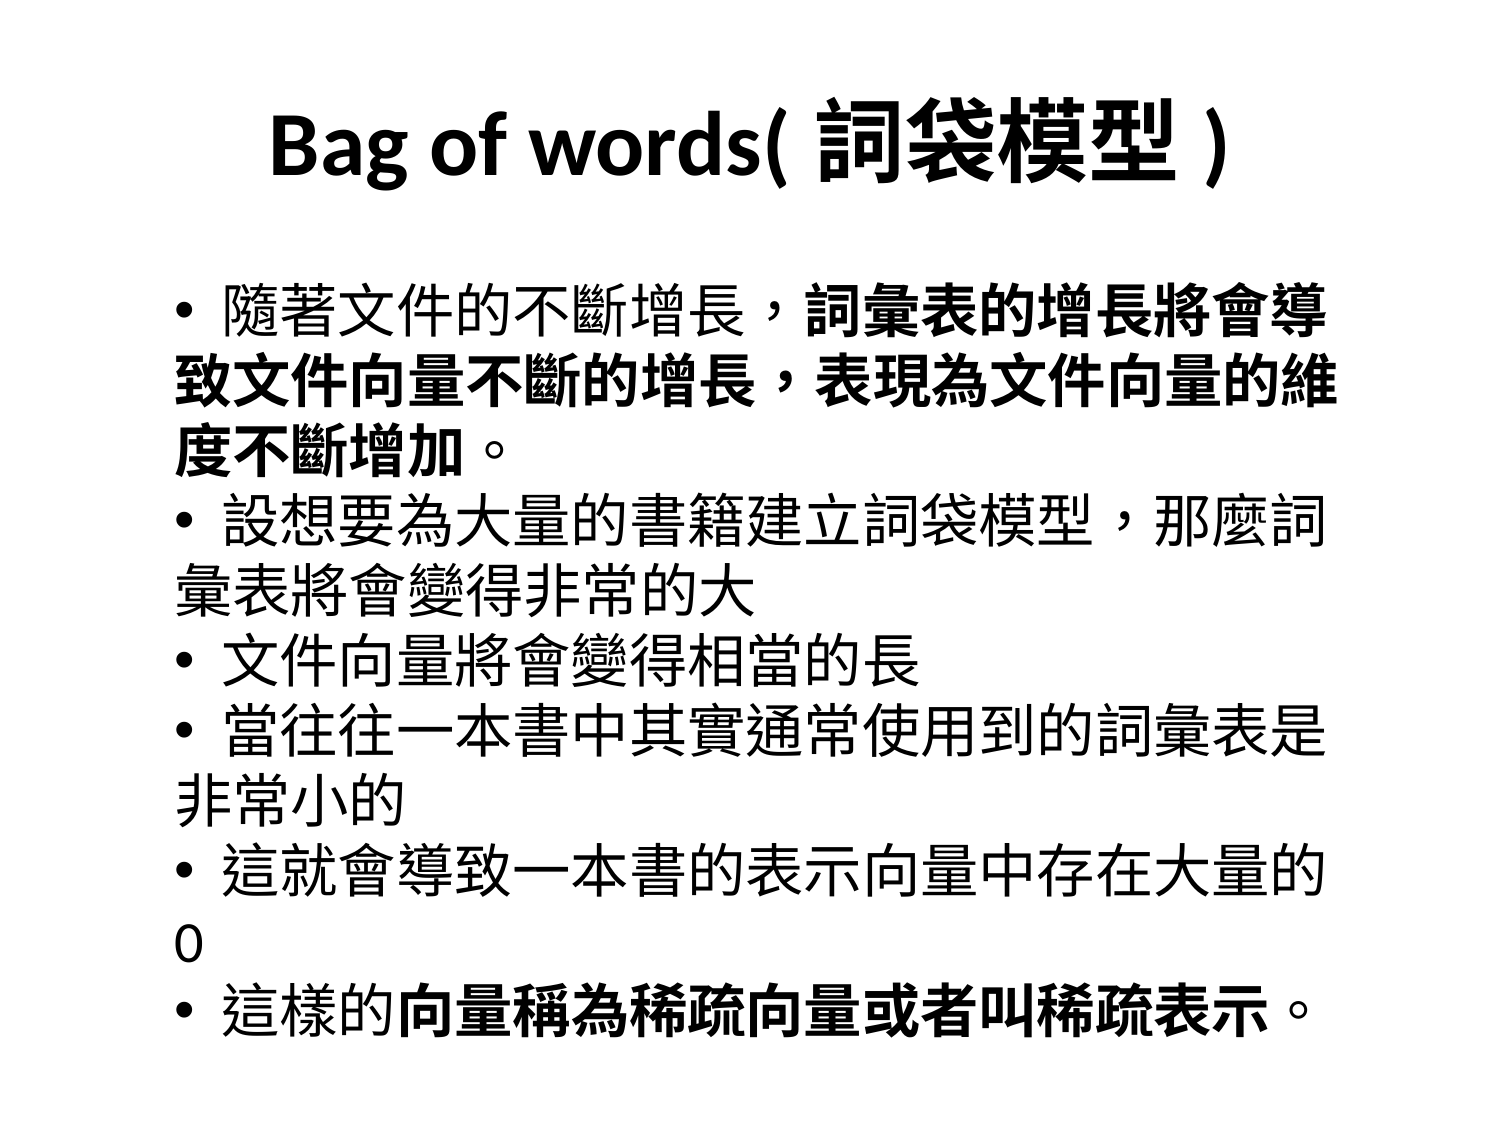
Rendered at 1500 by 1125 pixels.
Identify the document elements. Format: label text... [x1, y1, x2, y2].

text_box 隨著文件的不斷增長，詞彙表的增長將會導致文件向量不斷的增長，表現為文件向量的維度不斷增加。 設想要為大量的書籍建立詞袋模型，那麼詞彙表將會變得非常的大 文件向量將會變得相當的長 當往往一本書中其實通常使用到的詞彙表是非常小的 這就會導致一本書的表示向量中存在大量的0 這樣的向量稱為稀疏向量或者叫稀疏表示。 [159, 267, 1365, 1052]
title Bag of words(詞袋模型) [75, 45, 1425, 233]
